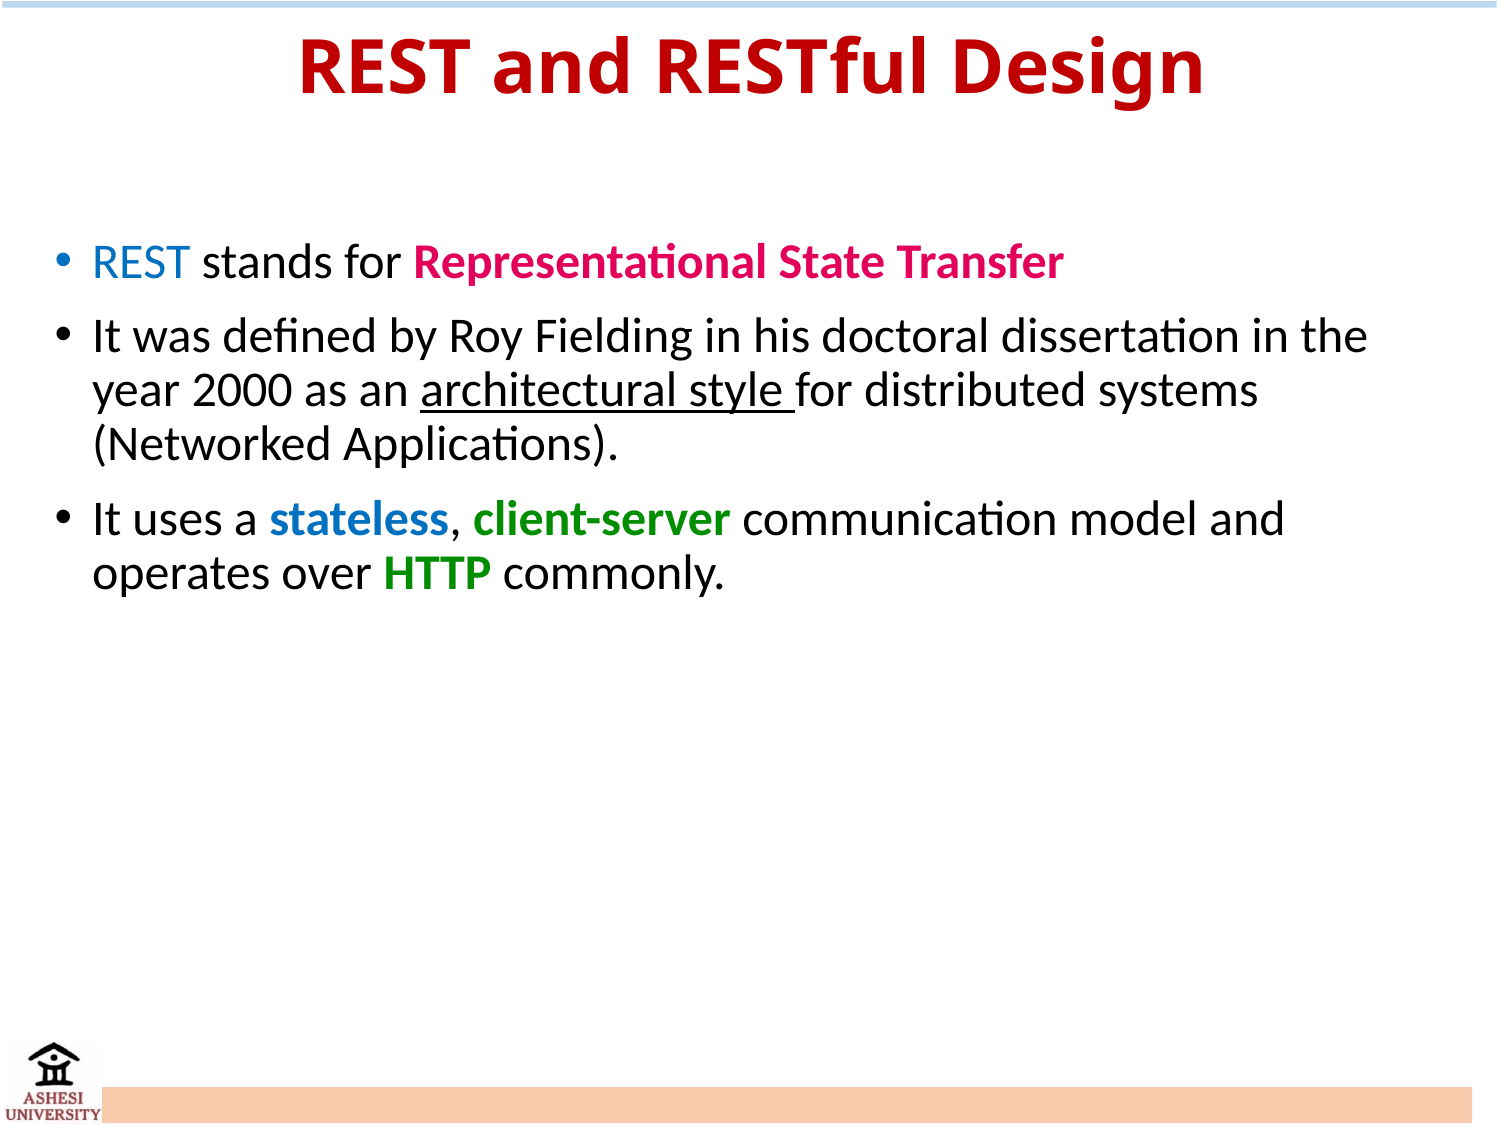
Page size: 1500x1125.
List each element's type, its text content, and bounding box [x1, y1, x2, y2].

title REST and RESTful Design [39, 21, 1464, 212]
list REST stands for Representational State Transfer It was defined by Roy Fielding in his doctoral dissertation in the year 2000 as an architectural style for distributed systems (Networked Applications). It uses a stateless, client-server communication model and operates over HTTP commonly. [39, 227, 1464, 1039]
picture [5, 1042, 102, 1123]
